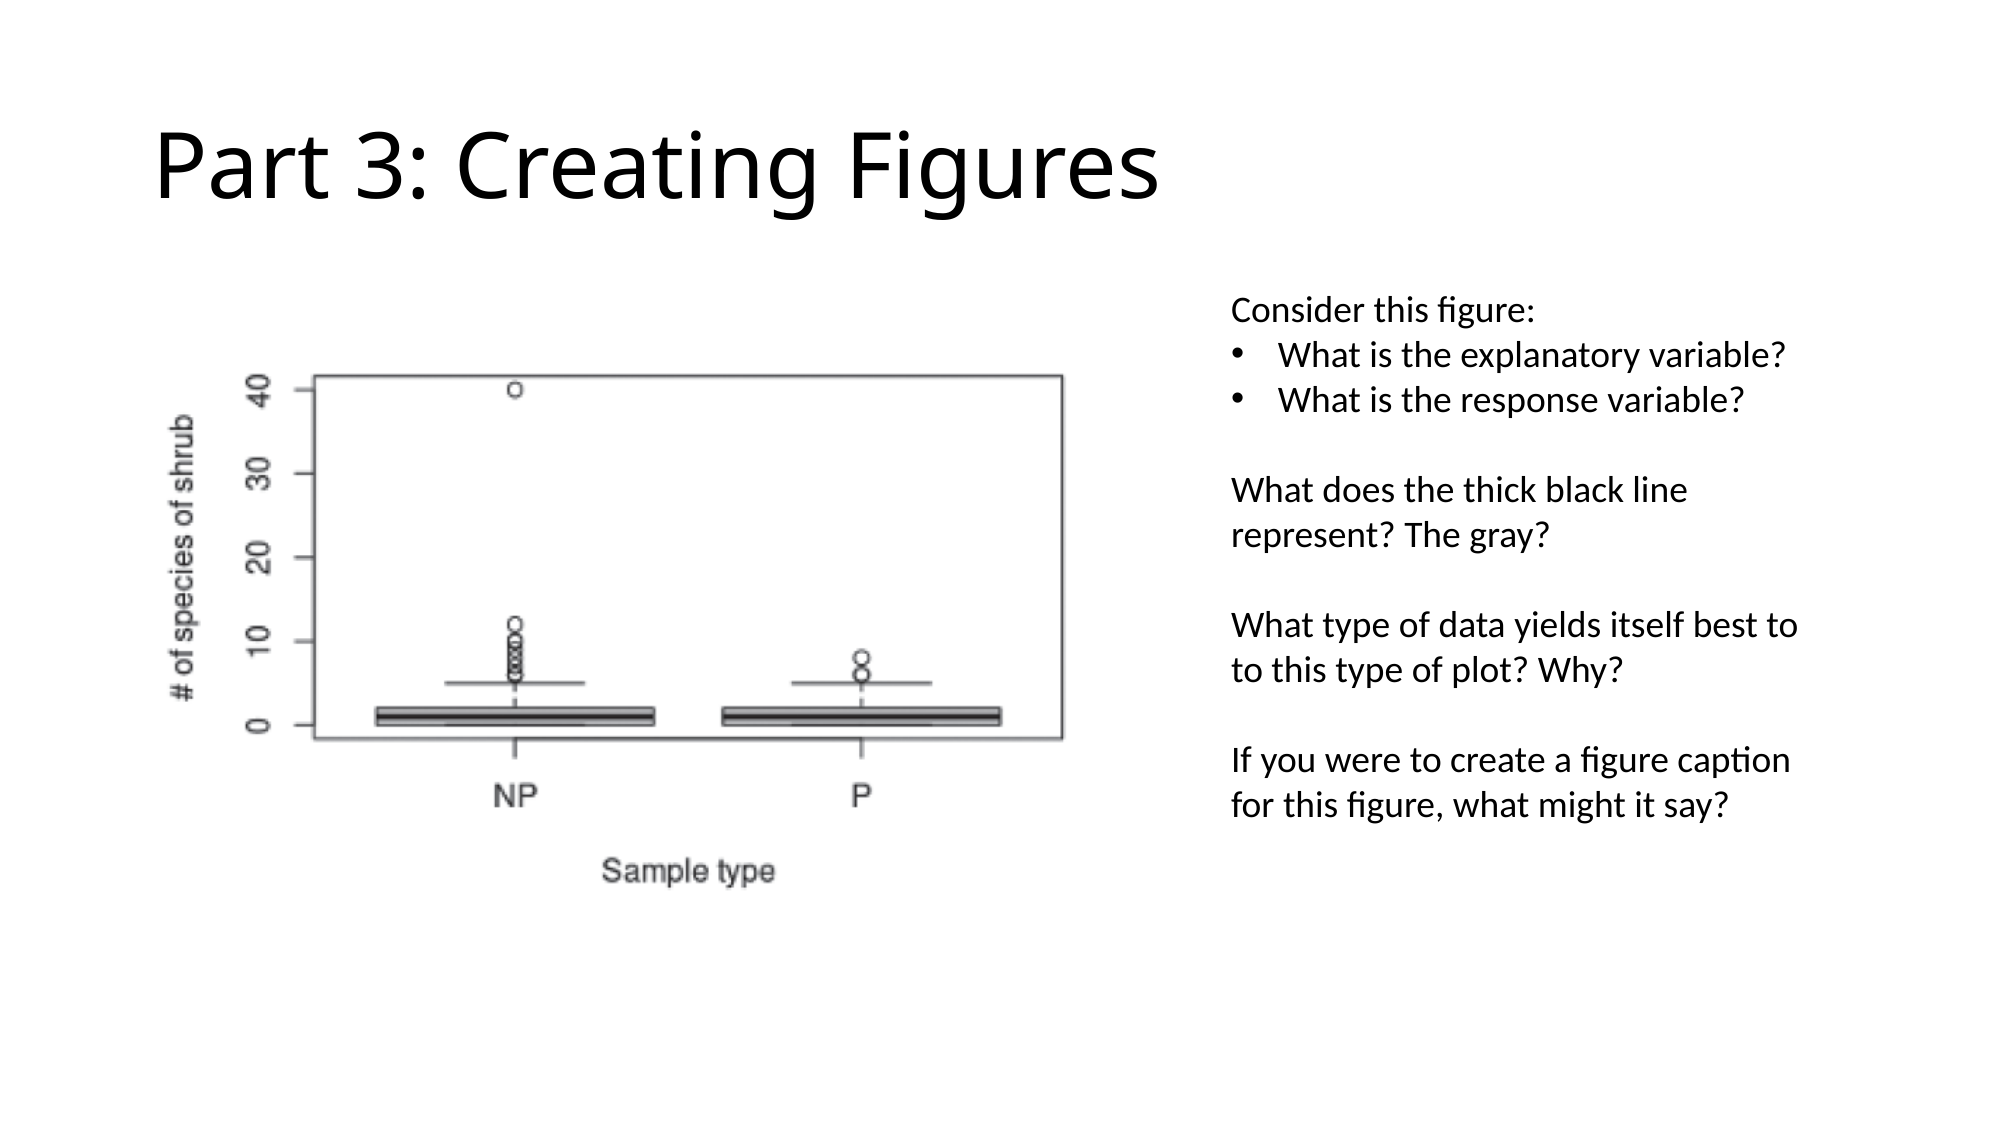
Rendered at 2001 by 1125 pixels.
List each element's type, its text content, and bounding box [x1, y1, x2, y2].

title Part 3: Creating Figures [137, 59, 1863, 278]
text_box Consider this figure: What is the explanatory variable? What is the response variable? What does the thick black line represent? The gray? What type of data yields itself best to to this type of plot? Why? If you were to create a figure caption for this figure, what might it say? [1216, 277, 1840, 877]
picture [101, 316, 1145, 930]
